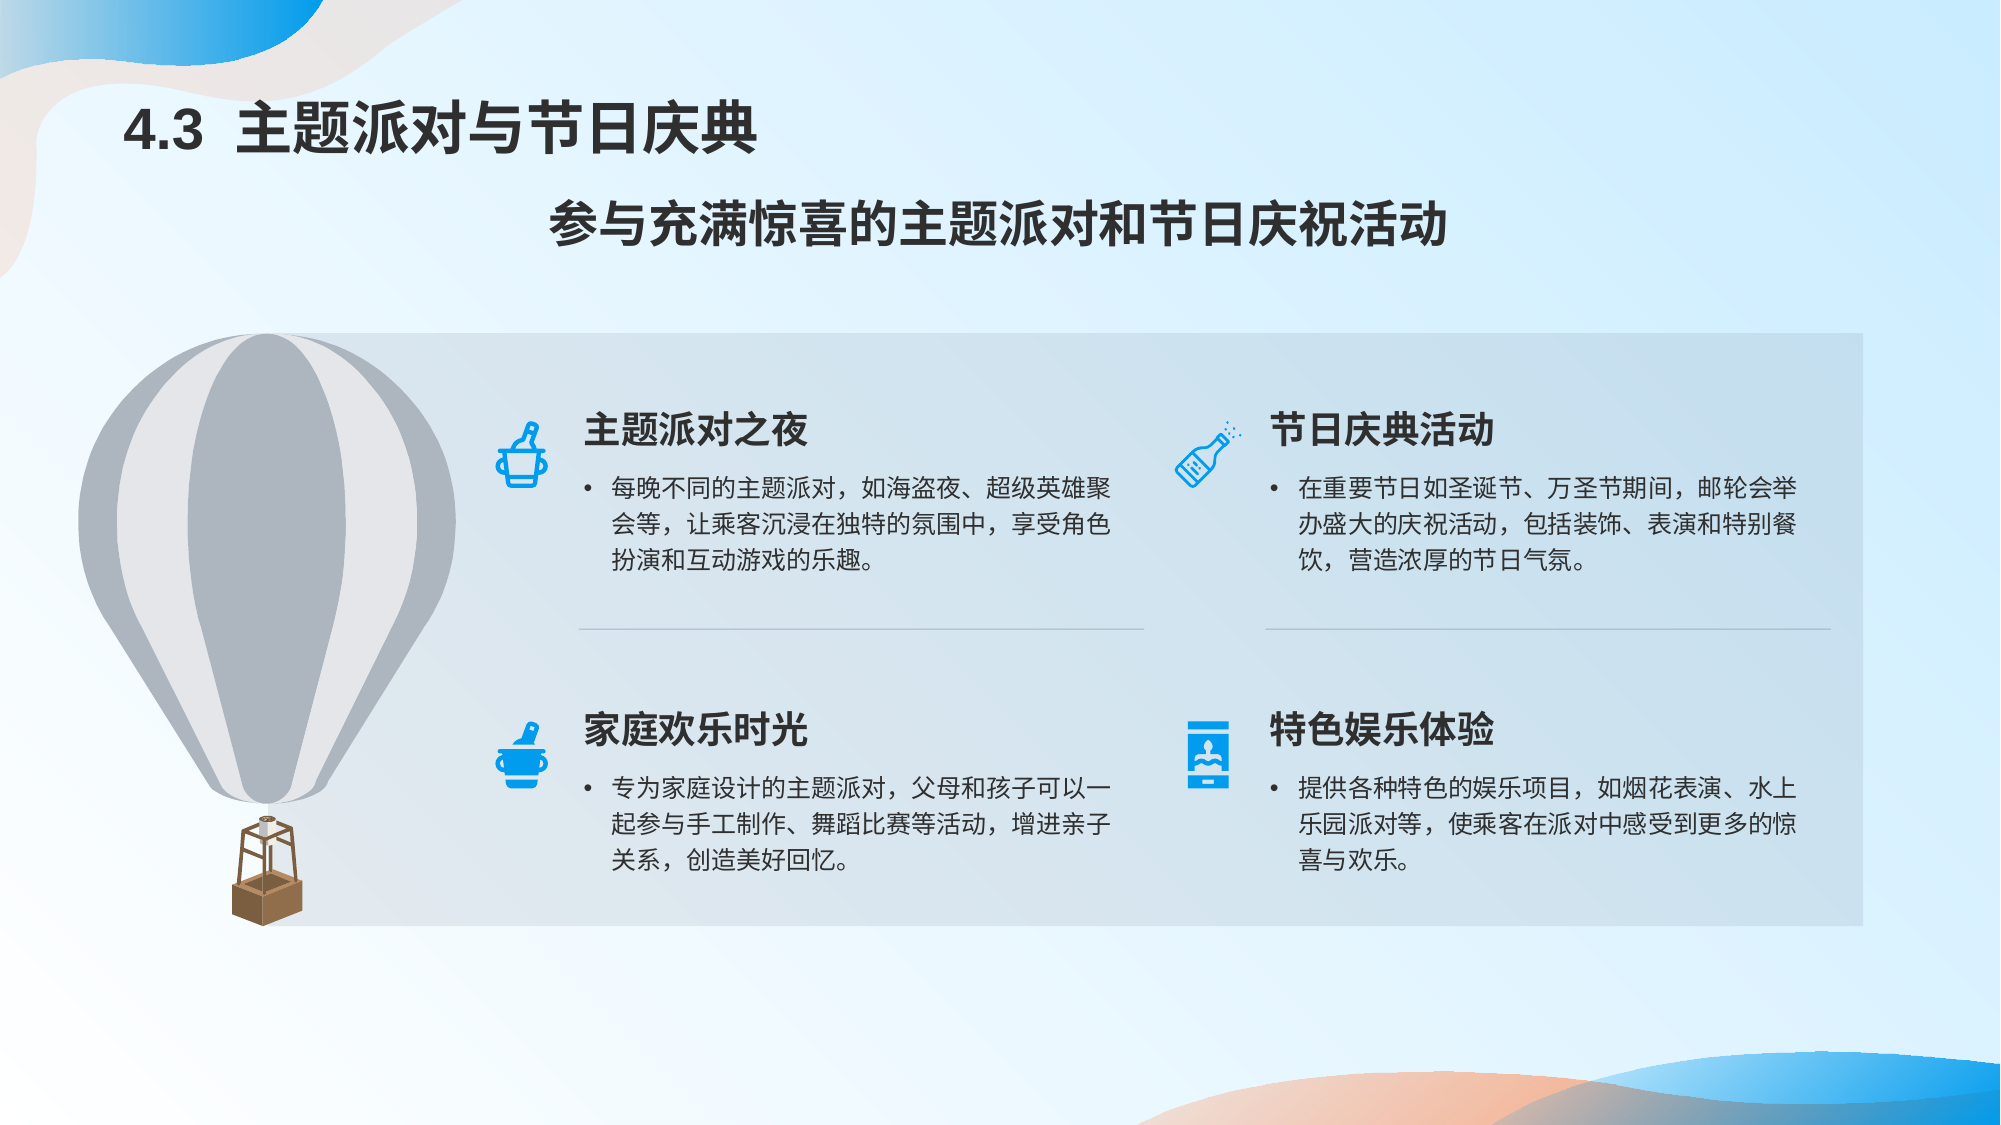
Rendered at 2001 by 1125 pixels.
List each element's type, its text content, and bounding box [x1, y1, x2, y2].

title 4.3 主题派对与节日庆典 [108, 21, 1890, 169]
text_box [78, 185, 1890, 927]
